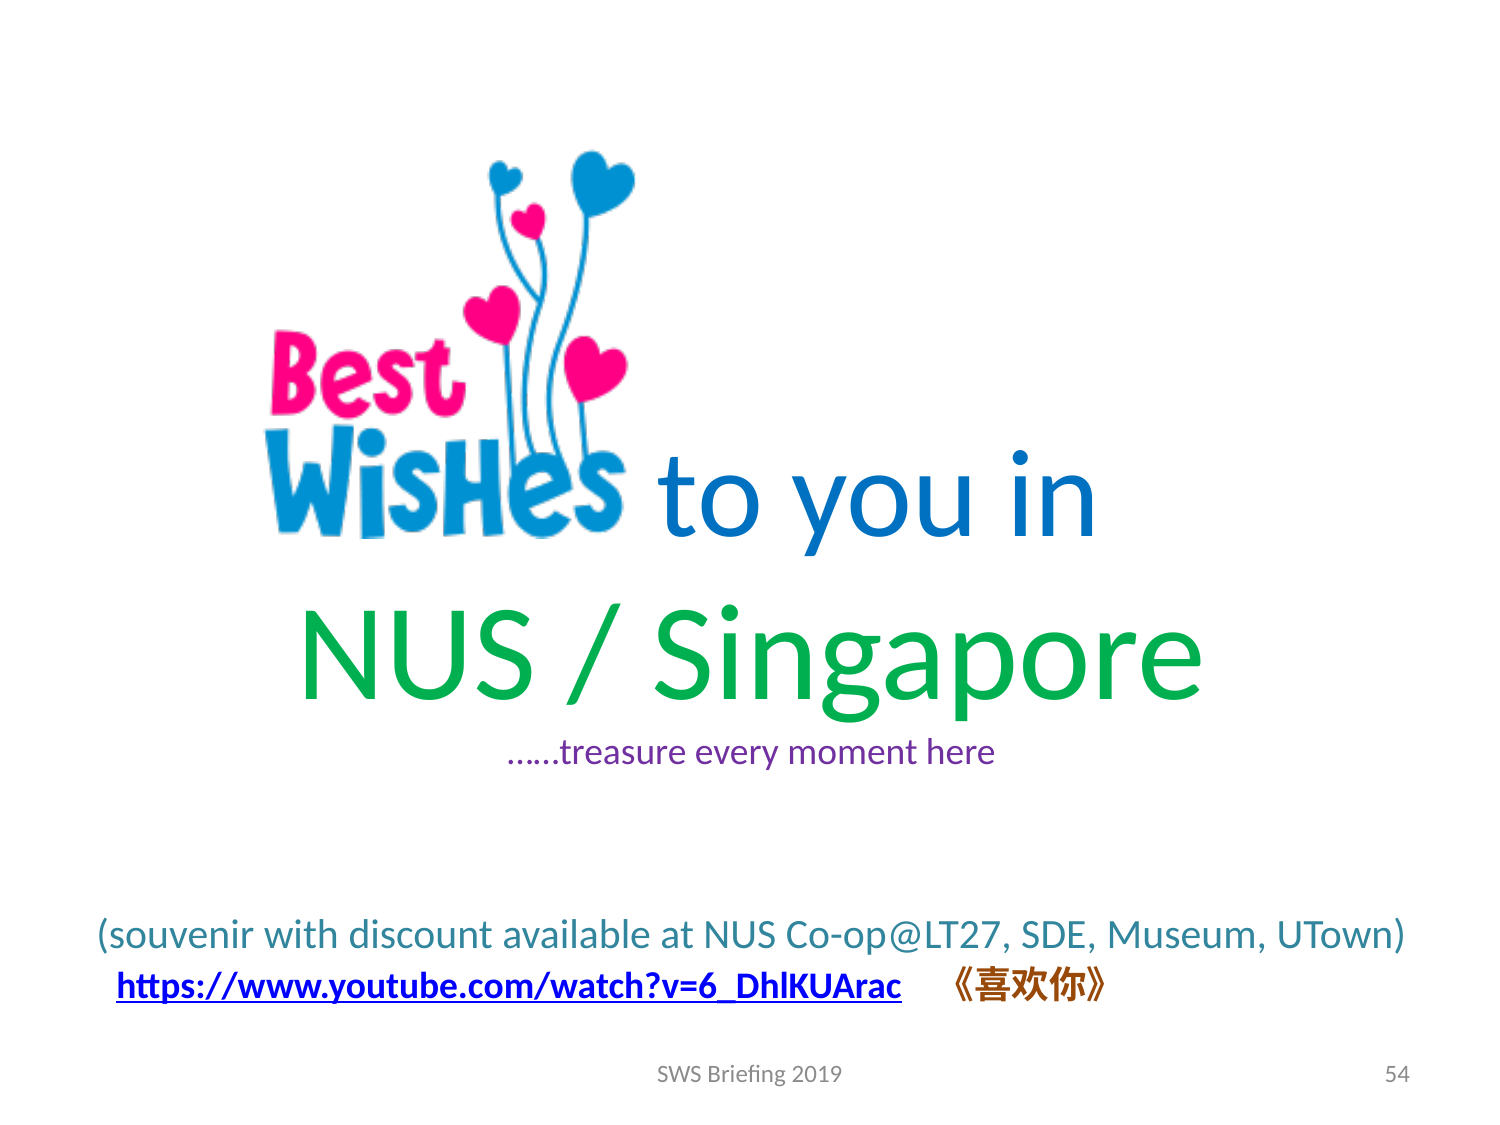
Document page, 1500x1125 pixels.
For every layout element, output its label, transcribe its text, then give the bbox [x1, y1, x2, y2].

title to you in NUS / Singapore ……treasure every moment here (souvenir with discount available at NUS Co-op@LT27, SDE, Museum, UTown) [76, 219, 1427, 879]
slide_number 54 [1074, 1042, 1425, 1103]
picture [253, 148, 644, 540]
footer SWS Briefing 2019 [512, 1042, 988, 1103]
text_box https://www.youtube.com/watch?v=6_DhlKUArac 《喜欢你》 [101, 953, 1140, 1014]
